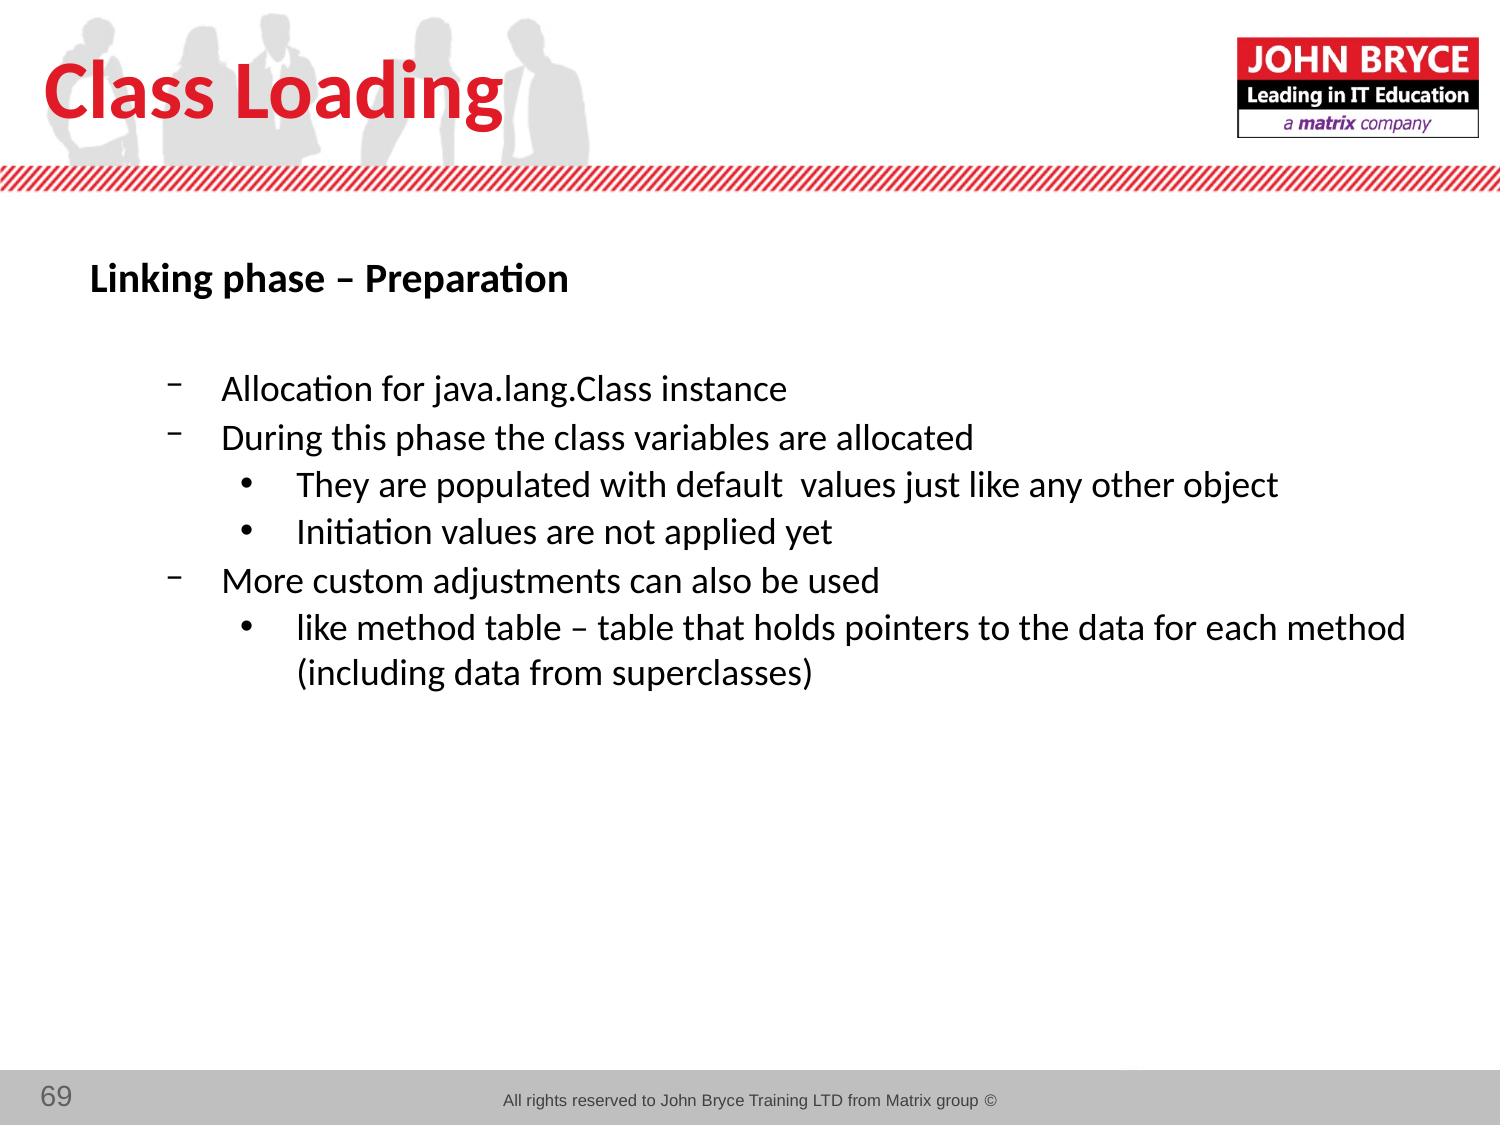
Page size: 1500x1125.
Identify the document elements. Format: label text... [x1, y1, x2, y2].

list Linking phase – Preparation Allocation for java.lang.Class instance During this phase the class variables are allocated They are populated with default values just like any other object Initiation values are not applied yet More custom adjustments can also be used like method table – table that holds pointers to the data for each method (including data from superclasses) [75, 243, 1425, 1047]
title Class Loading [29, 21, 1235, 150]
picture [0, 0, 1500, 1070]
